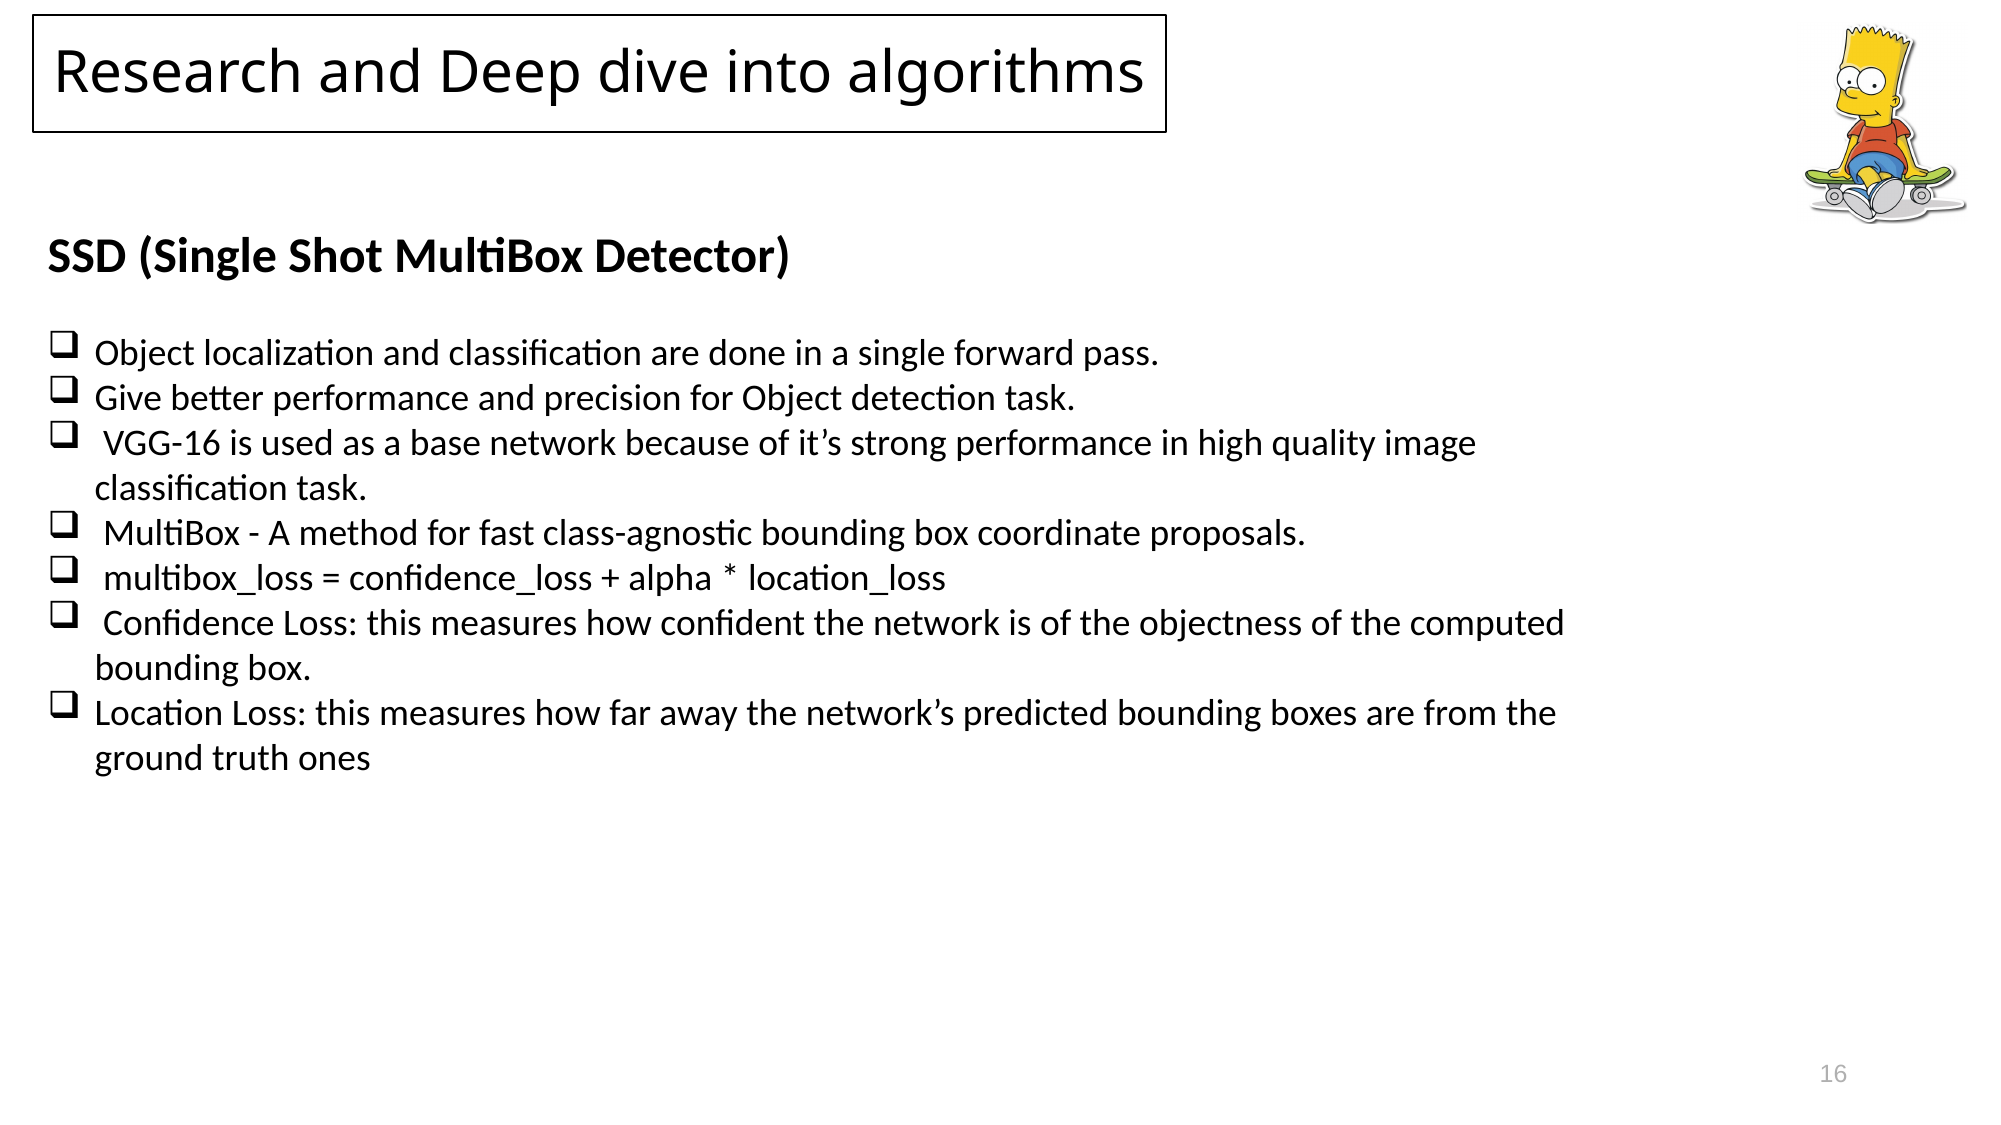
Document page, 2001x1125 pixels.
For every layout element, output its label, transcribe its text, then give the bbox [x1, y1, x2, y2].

picture [1797, 22, 1968, 224]
text_box Research and Deep dive into algorithms [33, 15, 1166, 133]
text_box SSD (Single Shot MultiBox Detector) Object localization and classification are done in a single forward pass. Give better performance and precision for Object detection task. VGG-16 is used as a base network because of it’s strong performance in high quality image classification task. MultiBox - A method for fast class-agnostic bounding box coordinate proposals. multibox_loss = confidence_loss + alpha * location_loss Confidence Loss: this measures how confident the network is of the objectness of the computed bounding box. Location Loss: this measures how far away the network’s predicted bounding boxes are from the ground truth ones [32, 215, 1603, 876]
slide_number 16 [1412, 1042, 1863, 1103]
